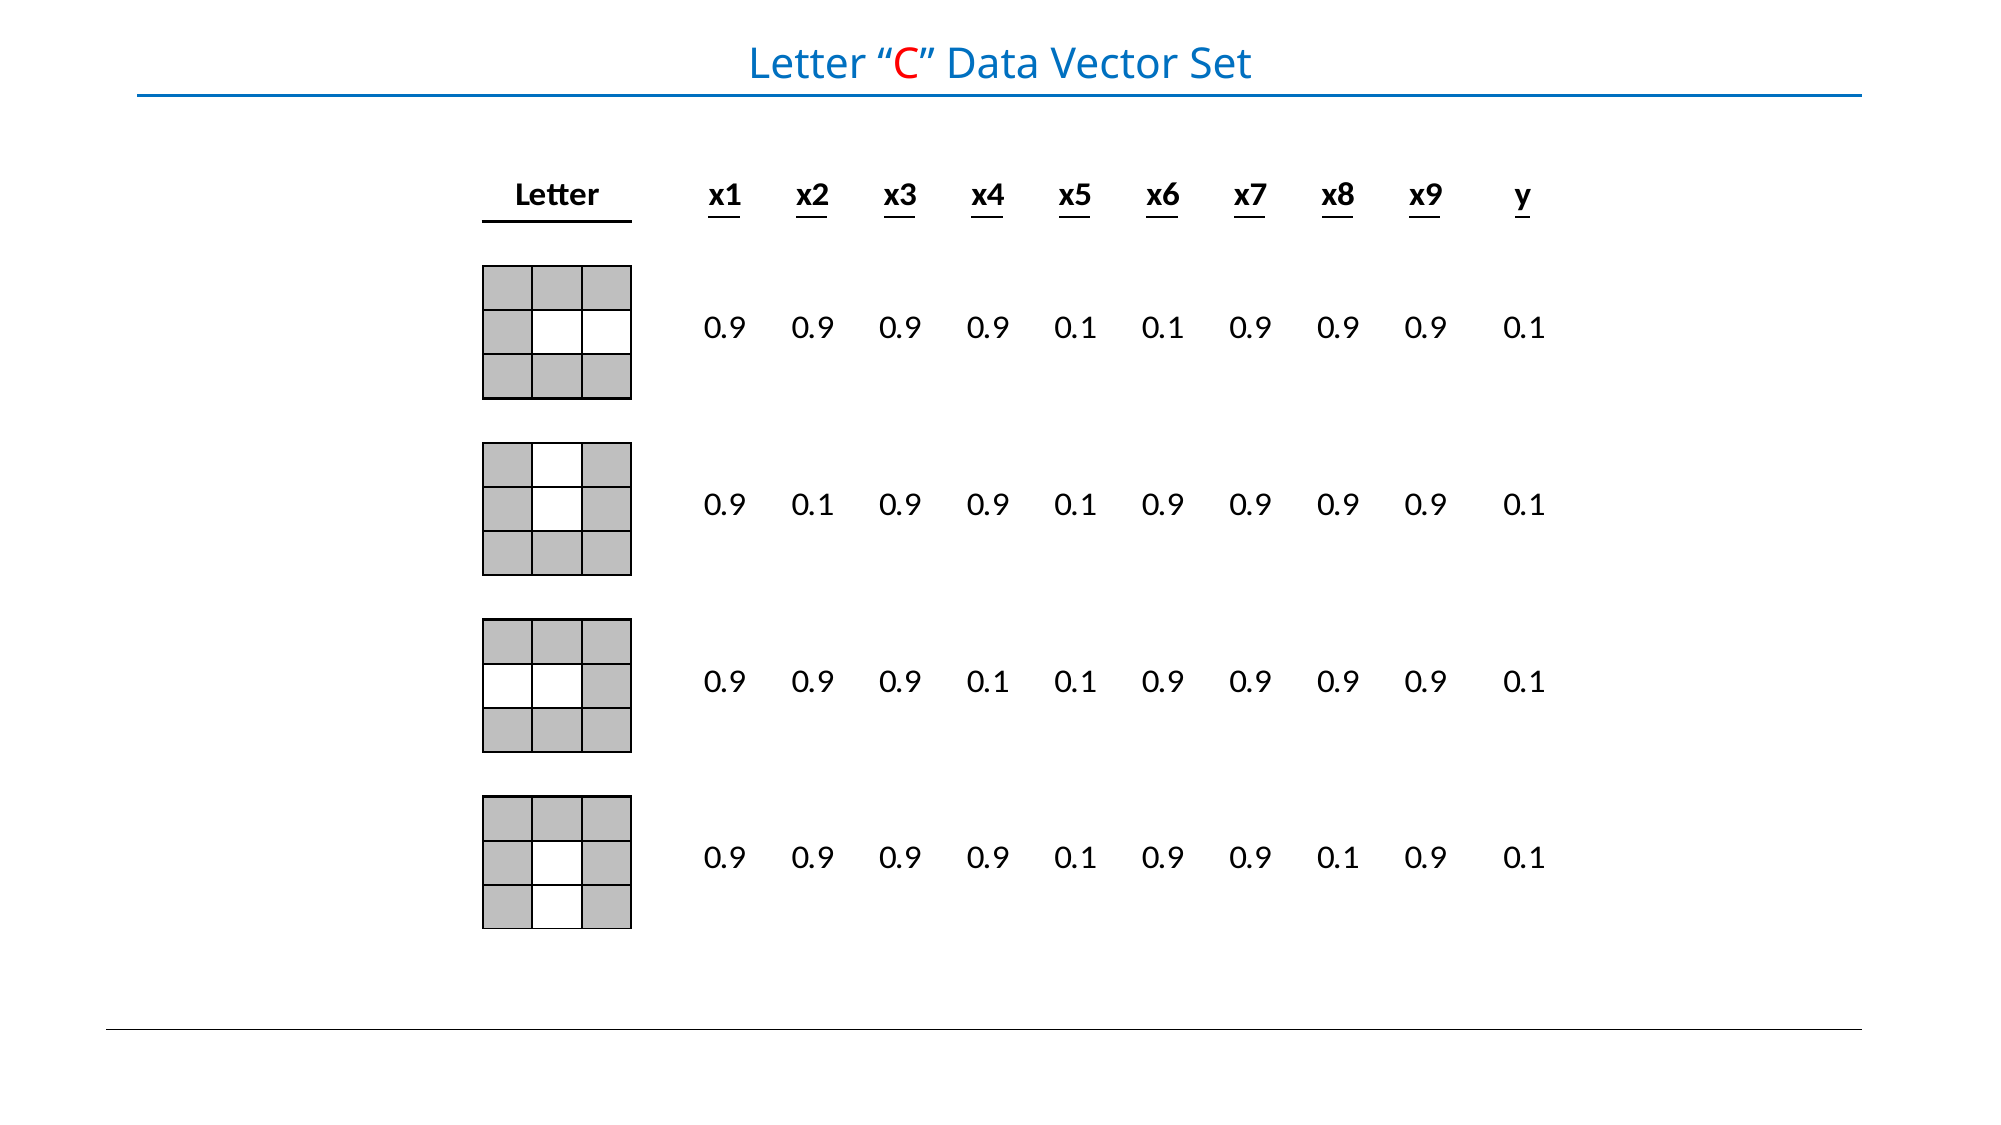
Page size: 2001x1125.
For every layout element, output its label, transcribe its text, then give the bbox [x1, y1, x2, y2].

title Letter “C” Data Vector Set [137, 34, 1863, 95]
picture [481, 176, 1578, 931]
